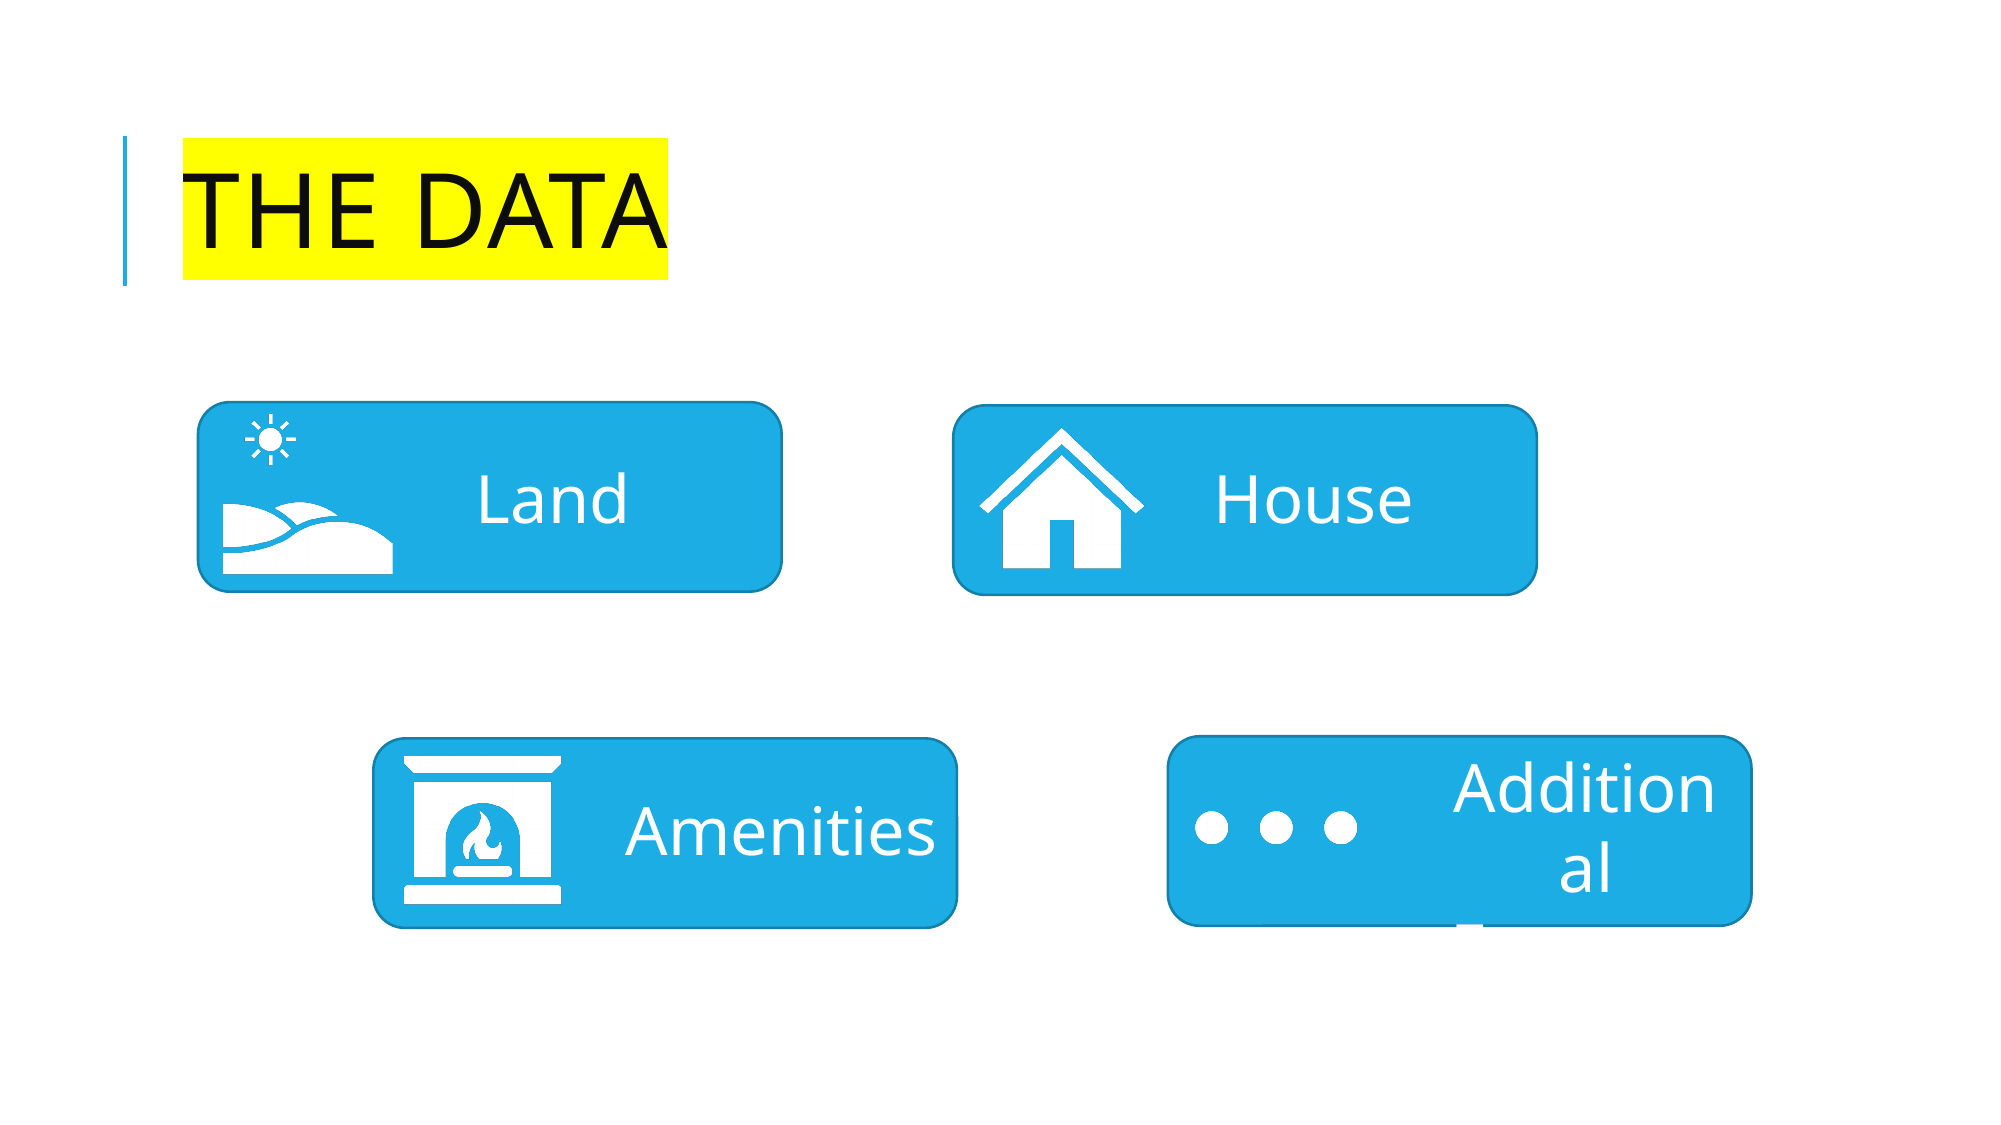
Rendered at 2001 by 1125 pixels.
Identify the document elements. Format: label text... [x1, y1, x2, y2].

title The Data [168, 96, 1763, 342]
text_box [1167, 732, 1752, 927]
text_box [373, 735, 958, 929]
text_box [953, 403, 1538, 596]
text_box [197, 401, 782, 592]
